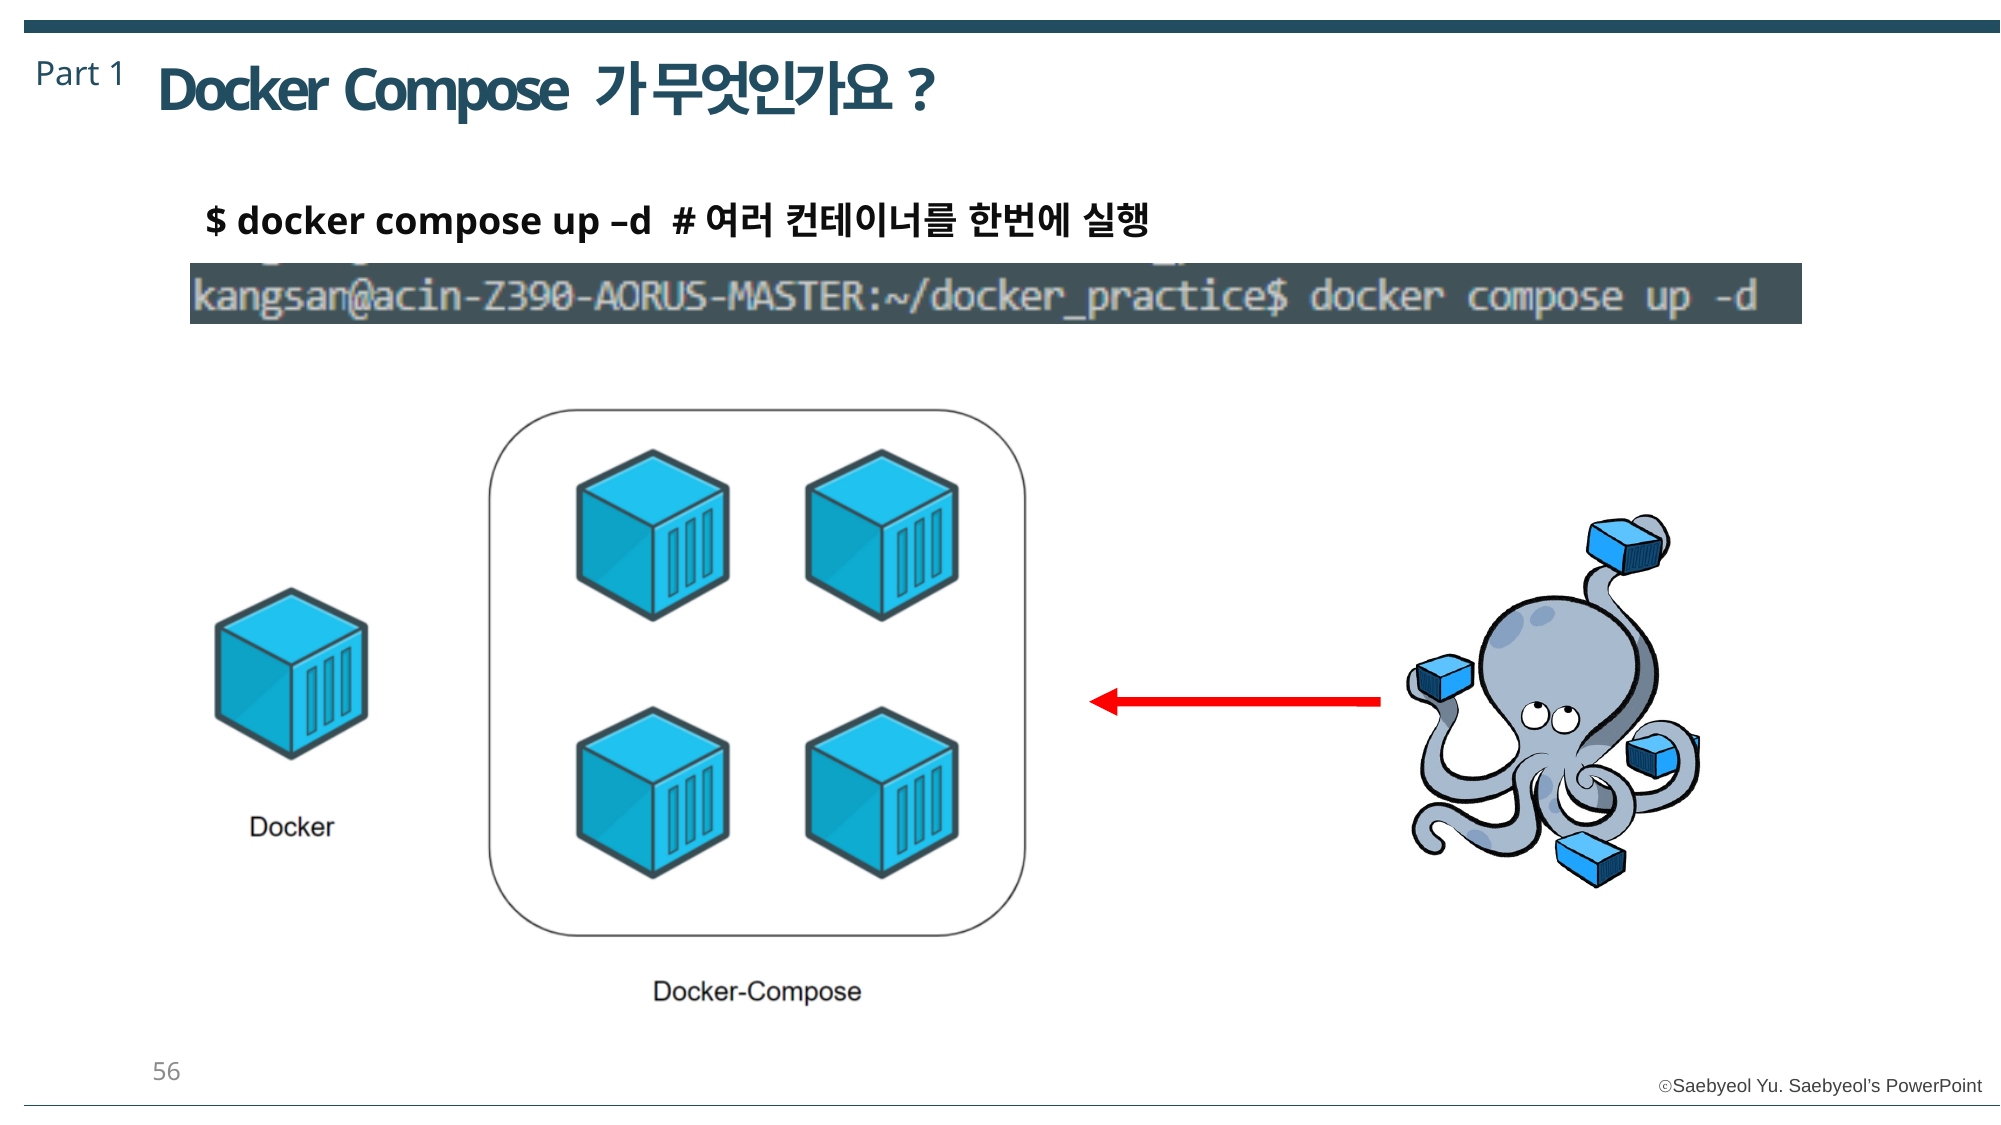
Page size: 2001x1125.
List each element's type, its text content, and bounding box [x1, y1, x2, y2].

picture [1380, 511, 1729, 892]
text_box $ docker compose up –d #여러 컨테이너를 한번에 실행 [190, 189, 1399, 250]
text_box Docker Compose 가 무엇인가요? [141, 44, 951, 130]
slide_number 56 [137, 1042, 588, 1103]
picture [190, 263, 1802, 324]
picture [151, 372, 1090, 1032]
text_box Part 1 [20, 44, 141, 100]
